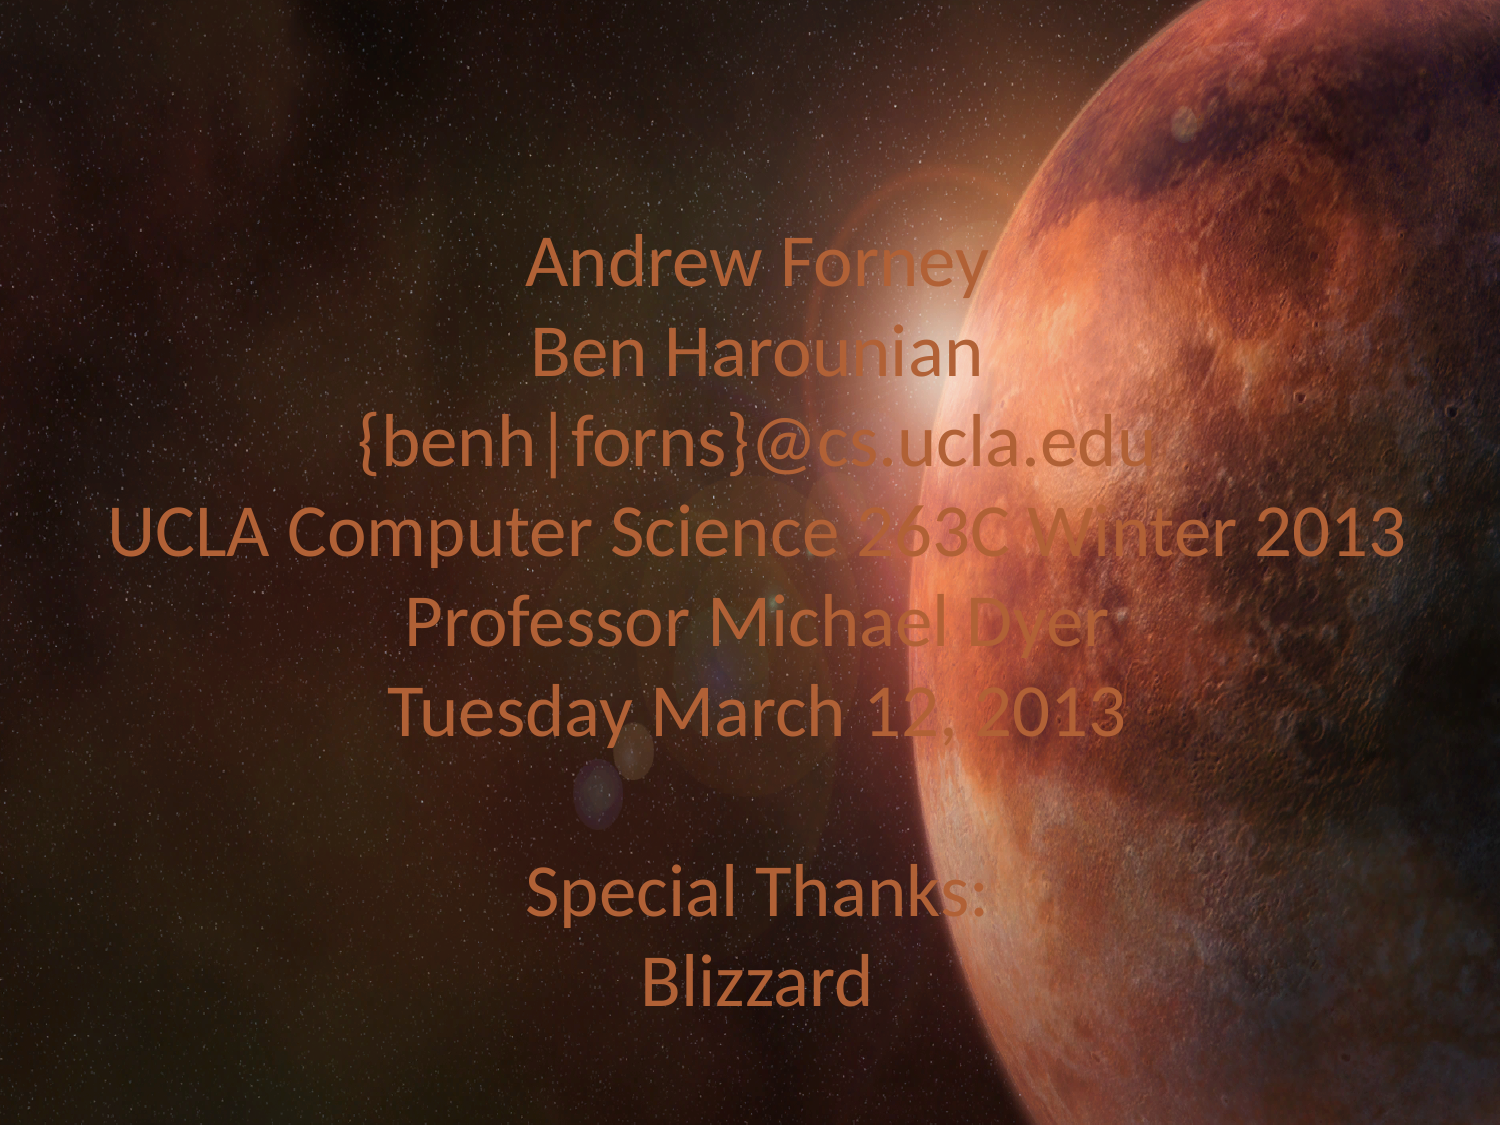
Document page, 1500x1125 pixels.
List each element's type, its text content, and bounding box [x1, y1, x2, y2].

text_box Andrew Forney Ben Harounian {benh|forns}@cs.ucla.edu UCLA Computer Science 263C Winter 2013 Professor Michael Dyer Tuesday March 12, 2013 Special Thanks: Blizzard [77, 204, 1438, 1030]
picture [0, 0, 1500, 1125]
